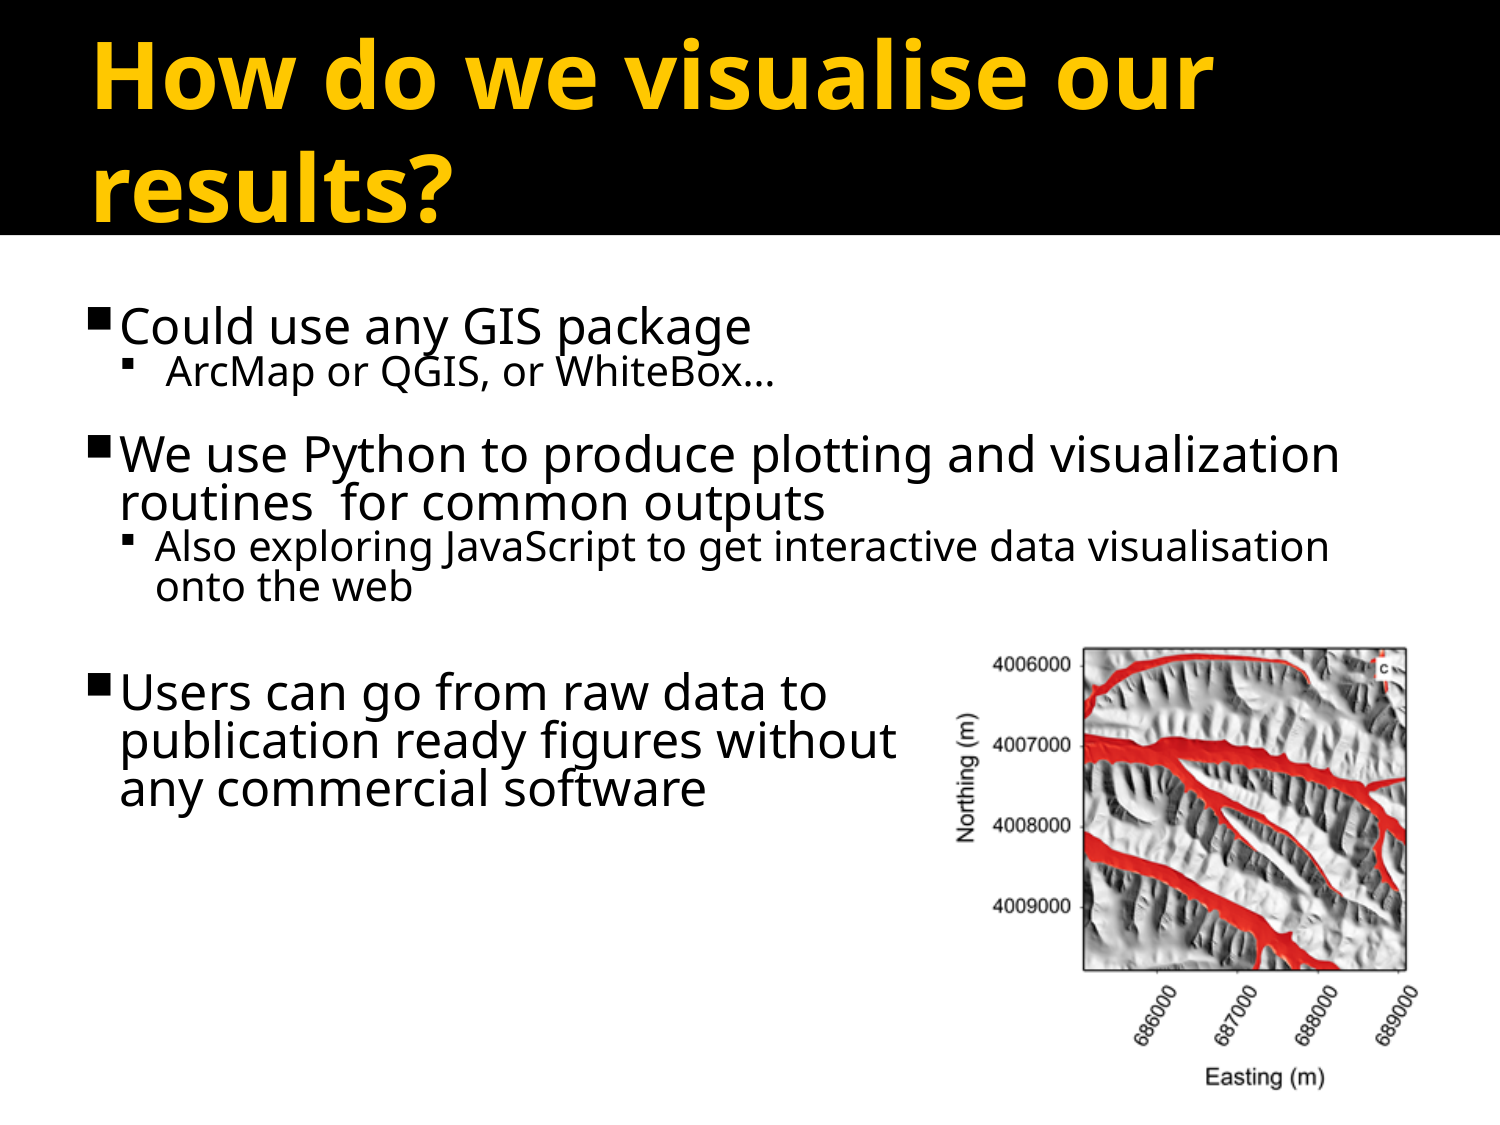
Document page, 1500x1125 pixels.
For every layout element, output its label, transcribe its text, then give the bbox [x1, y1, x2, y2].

text_box Users can go from raw data to publication ready figures without any commercial software [75, 656, 945, 1012]
picture [950, 633, 1441, 1098]
text_box How do we visualise our results? [75, 25, 1425, 231]
text_box Could use any GIS package ArcMap or QGIS, or WhiteBox… We use Python to produce plotting and visualization routines for common outputs Also exploring JavaScript to get interactive data visualisation onto the web [75, 291, 1425, 656]
